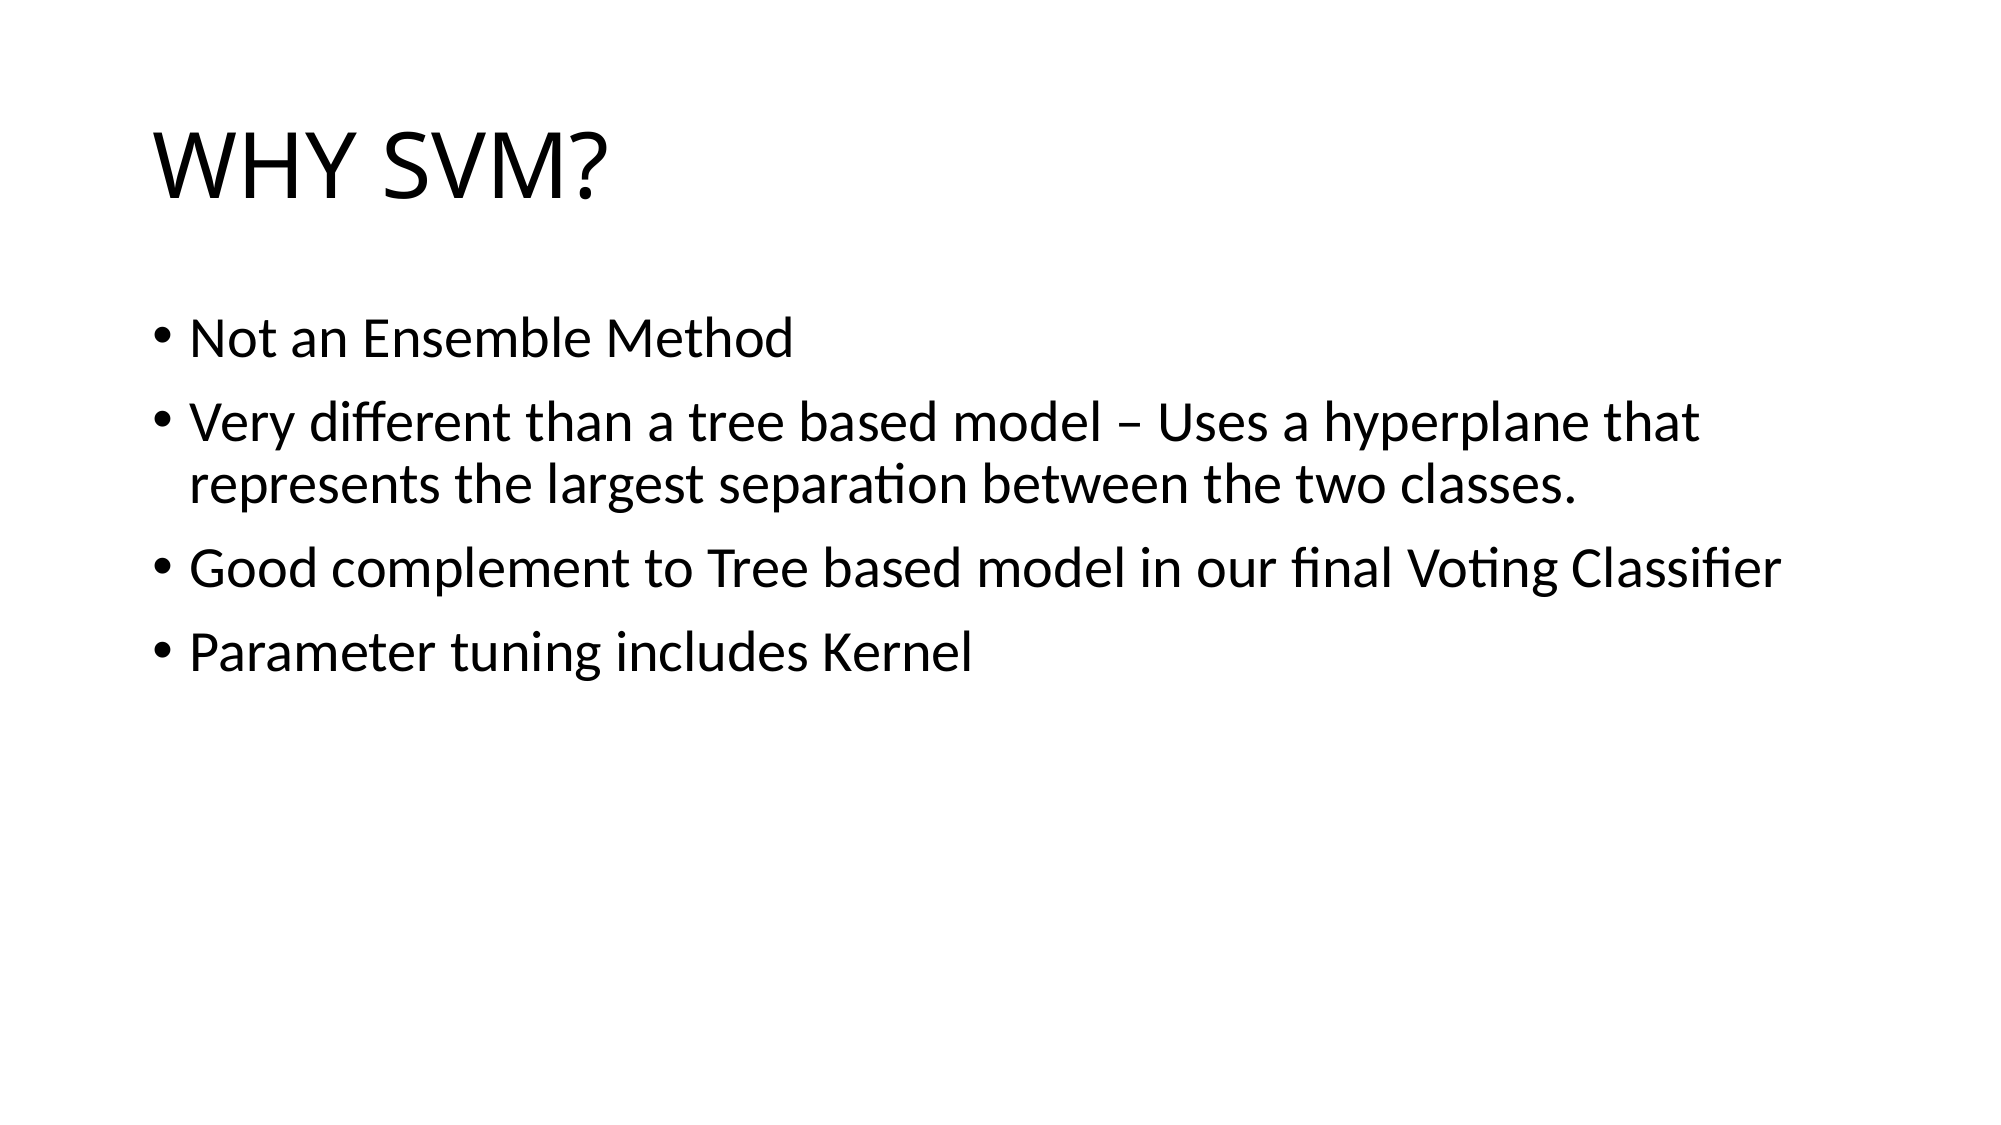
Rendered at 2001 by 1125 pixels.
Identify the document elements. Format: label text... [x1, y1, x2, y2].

list Not an Ensemble Method Very different than a tree based model – Uses a hyperplane that represents the largest separation between the two classes. Good complement to Tree based model in our final Voting Classifier Parameter tuning includes Kernel [137, 299, 1863, 1014]
title WHY SVM? [137, 59, 1863, 278]
